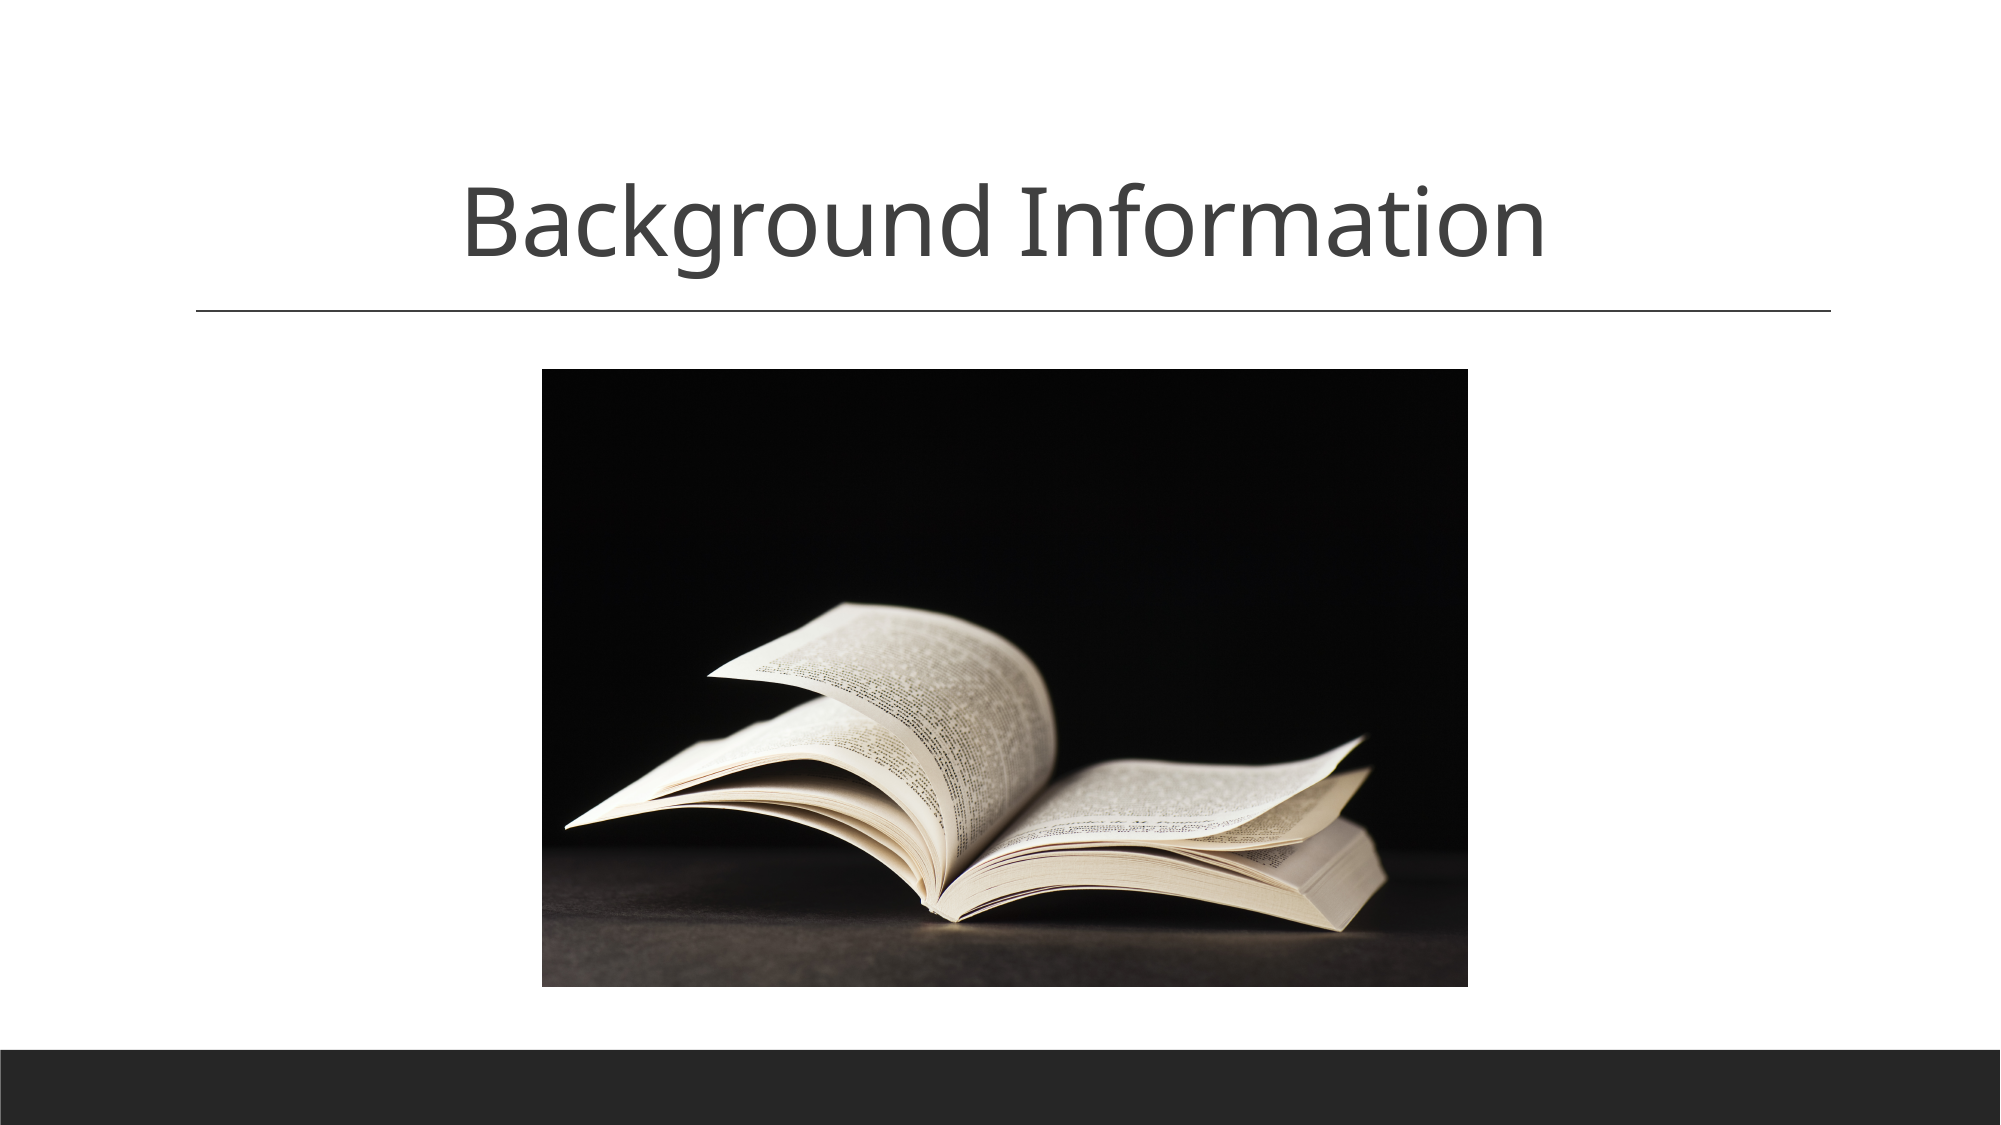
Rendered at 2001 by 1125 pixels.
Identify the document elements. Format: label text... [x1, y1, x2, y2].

title Background Information [180, 47, 1830, 285]
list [542, 369, 1468, 988]
